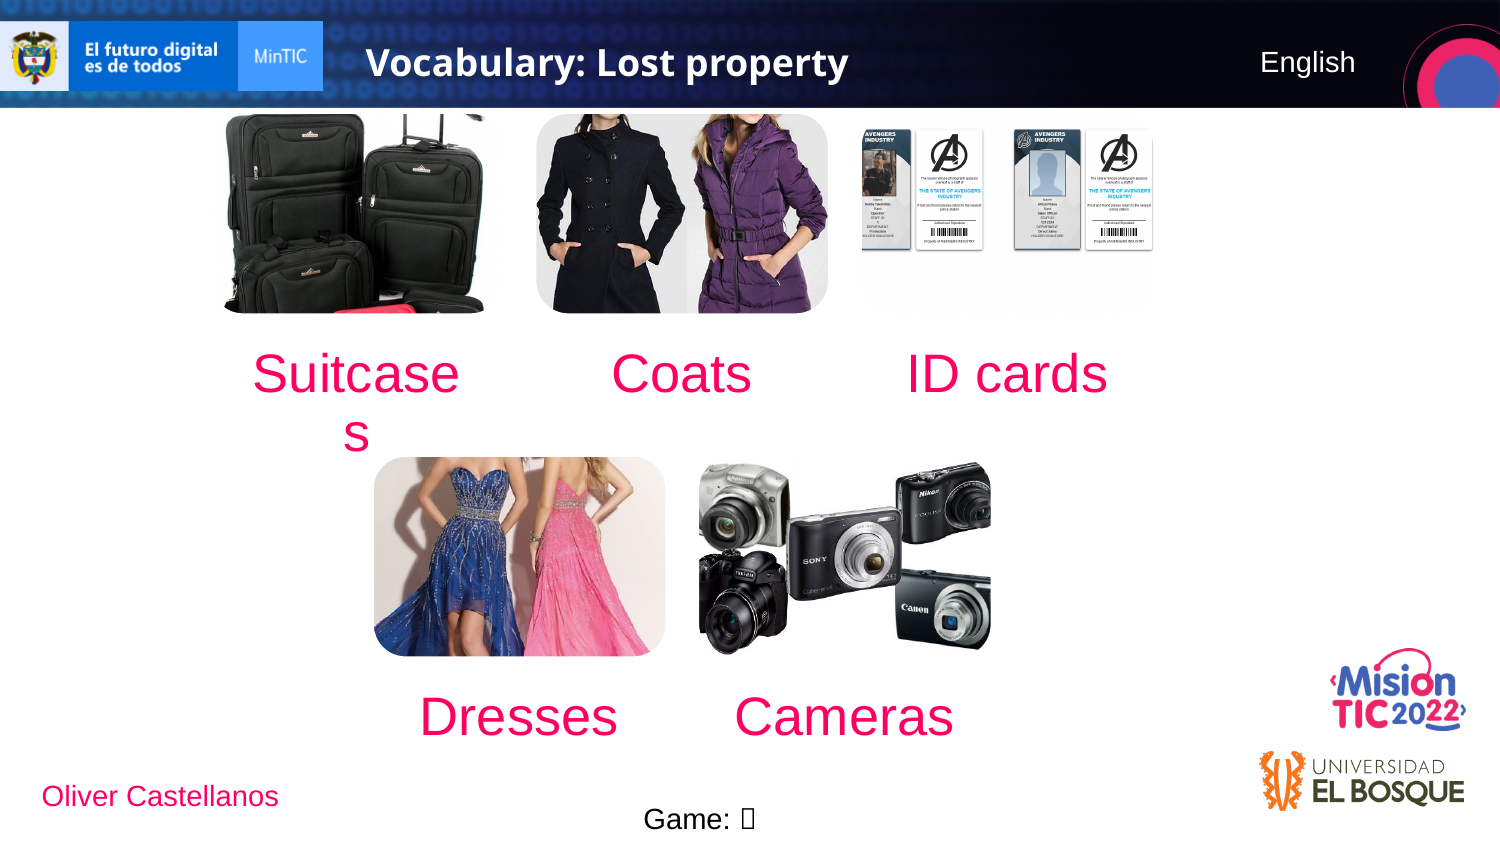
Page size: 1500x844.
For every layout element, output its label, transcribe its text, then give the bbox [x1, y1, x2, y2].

text_box Game:  [628, 793, 781, 843]
picture [1259, 751, 1464, 811]
picture [1404, 25, 1500, 107]
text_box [105, 110, 1259, 770]
picture [1330, 648, 1466, 731]
picture [0, 0, 1500, 107]
title Vocabulary: Lost property [350, 12, 1194, 109]
